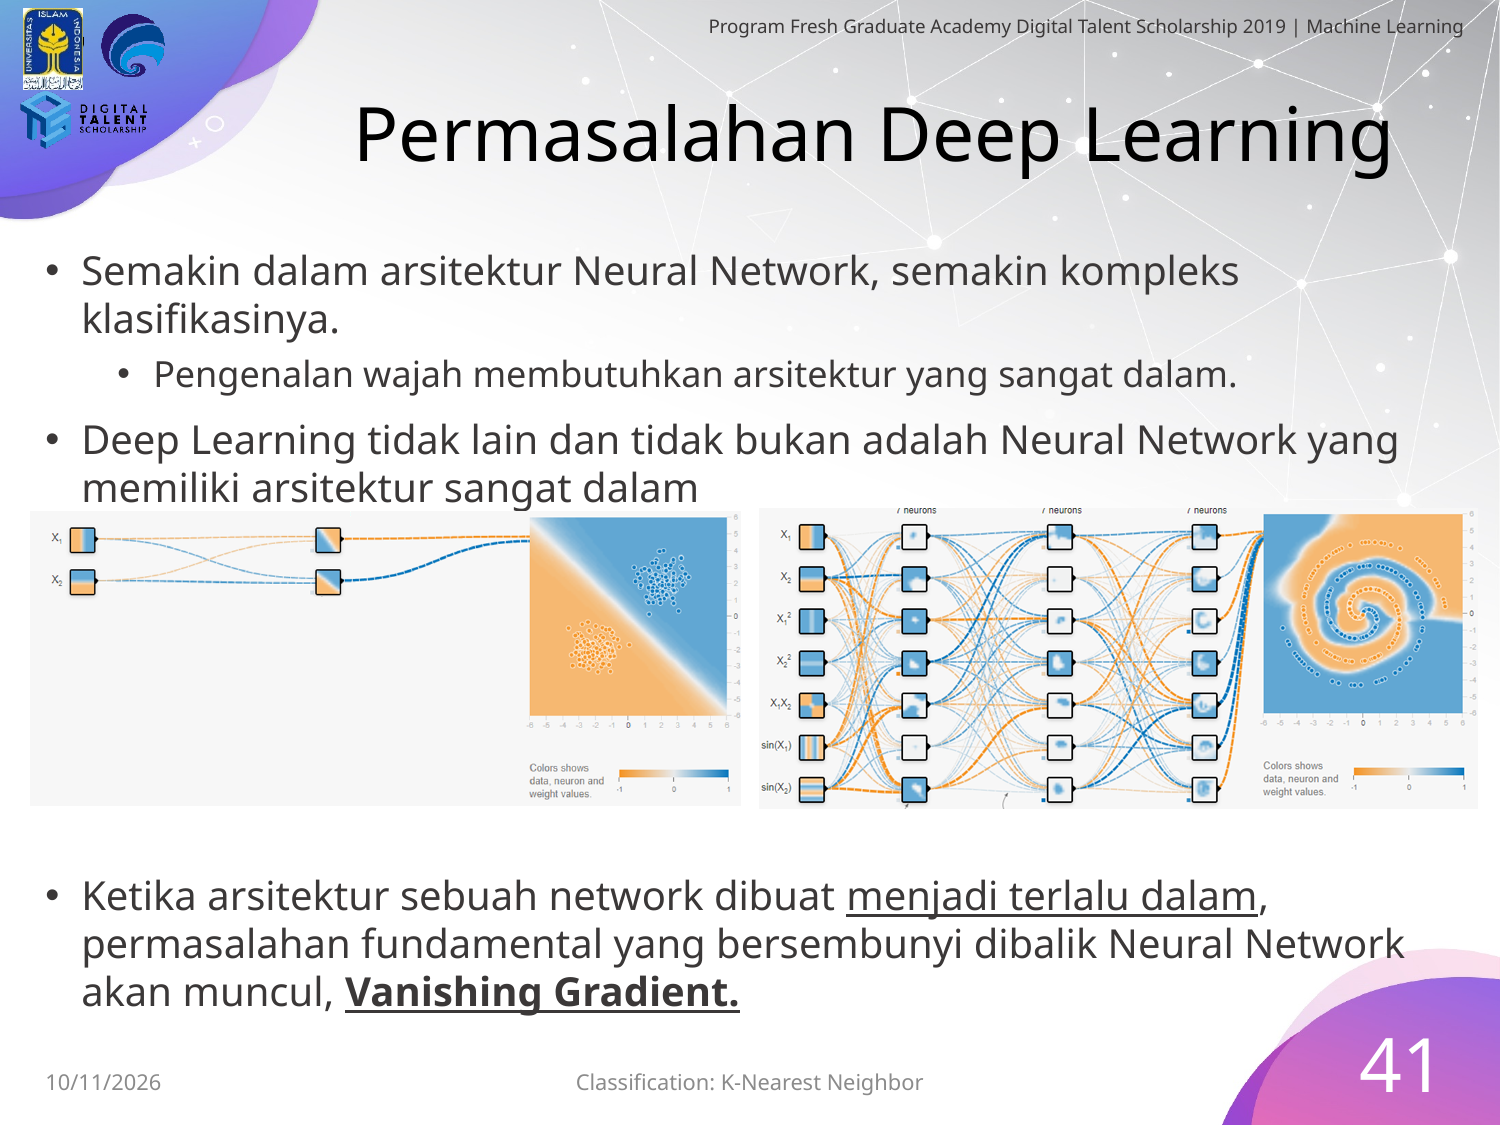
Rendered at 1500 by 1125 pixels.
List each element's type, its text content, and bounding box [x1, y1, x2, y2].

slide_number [30, 1053, 272, 1114]
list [30, 511, 741, 806]
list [759, 508, 1478, 809]
text_box Semakin dalam arsitektur Neural Network, semakin kompleks klasifikasinya. Pengenalan wajah membutuhkan arsitektur yang sangat dalam. Deep Learning tidak lain dan tidak bukan adalah Neural Network yang memiliki arsitektur sangat dalam Ketika arsitektur sebuah network dibuat menjadi terlalu dalam, permasalahan fundamental yang bersembunyi dibalik Neural Network akan muncul, Vanishing Gradient. [30, 238, 1477, 1024]
picture [0, 0, 1500, 1125]
title Permasalahan Deep Learning [271, 67, 1478, 206]
slide_number 41 [1327, 1023, 1478, 1114]
footer Classification: K-Nearest Neighbor [382, 1053, 1118, 1114]
